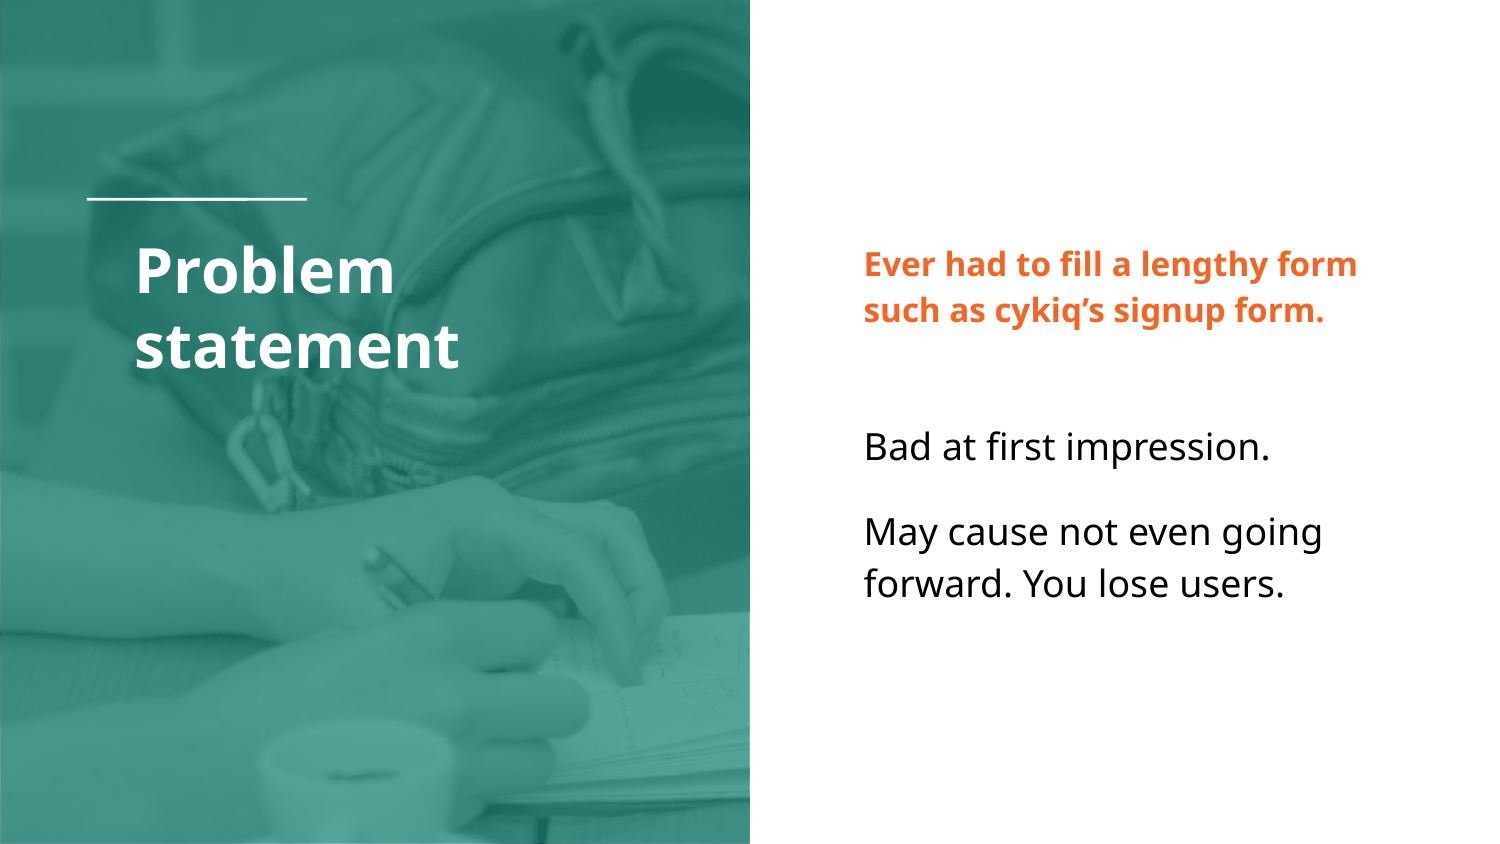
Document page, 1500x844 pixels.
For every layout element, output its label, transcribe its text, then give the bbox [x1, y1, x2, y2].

list Ever had to fill a lengthy form such as cykiq’s signup form. Bad at first impression. May cause not even going forward. You lose users. [848, 221, 1403, 719]
title Problem statement [119, 216, 662, 494]
